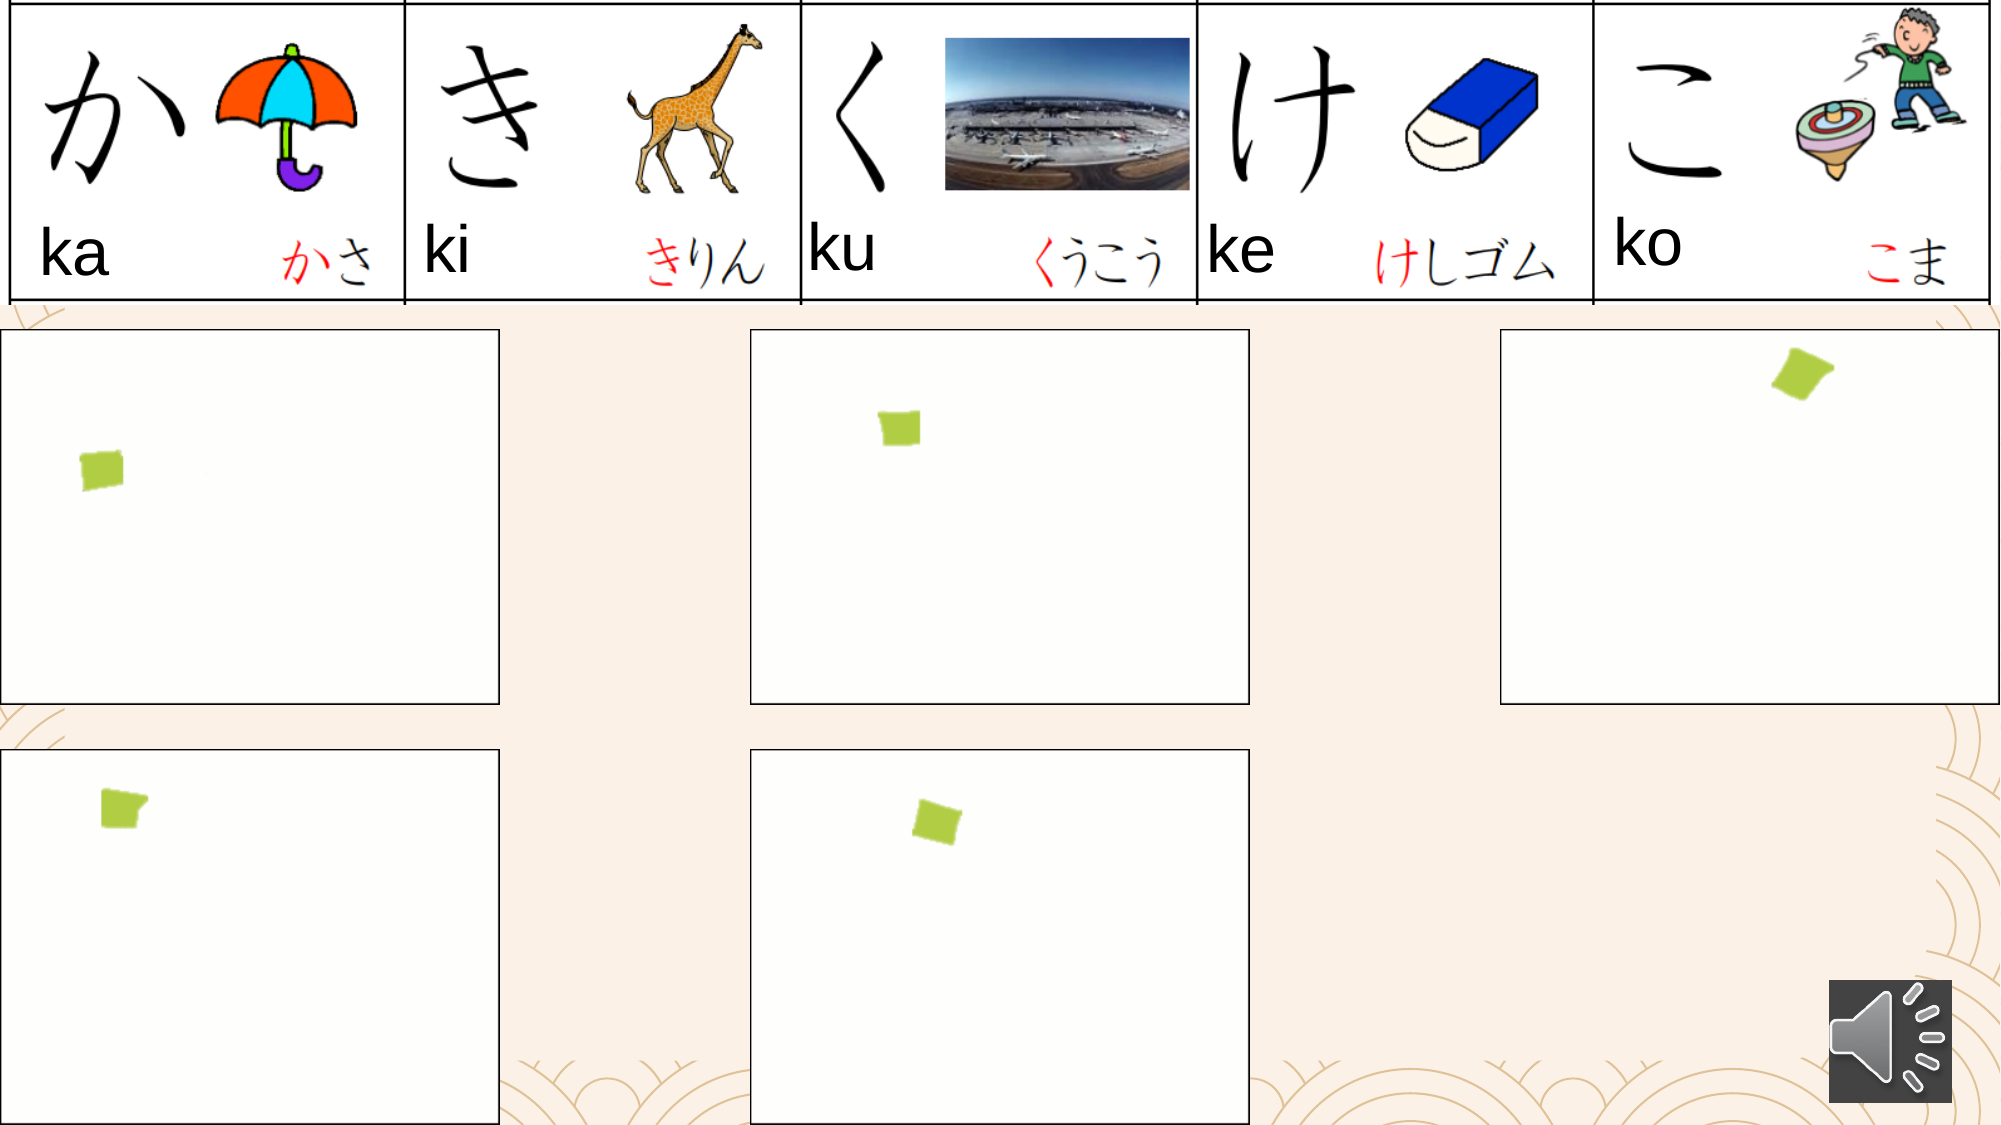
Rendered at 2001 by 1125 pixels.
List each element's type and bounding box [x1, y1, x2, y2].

picture [0, 0, 2000, 305]
picture [0, 329, 501, 705]
picture [1499, 329, 2000, 705]
picture [749, 329, 1251, 705]
picture [1828, 978, 1953, 1104]
picture [0, 749, 501, 1125]
picture [749, 749, 1251, 1125]
